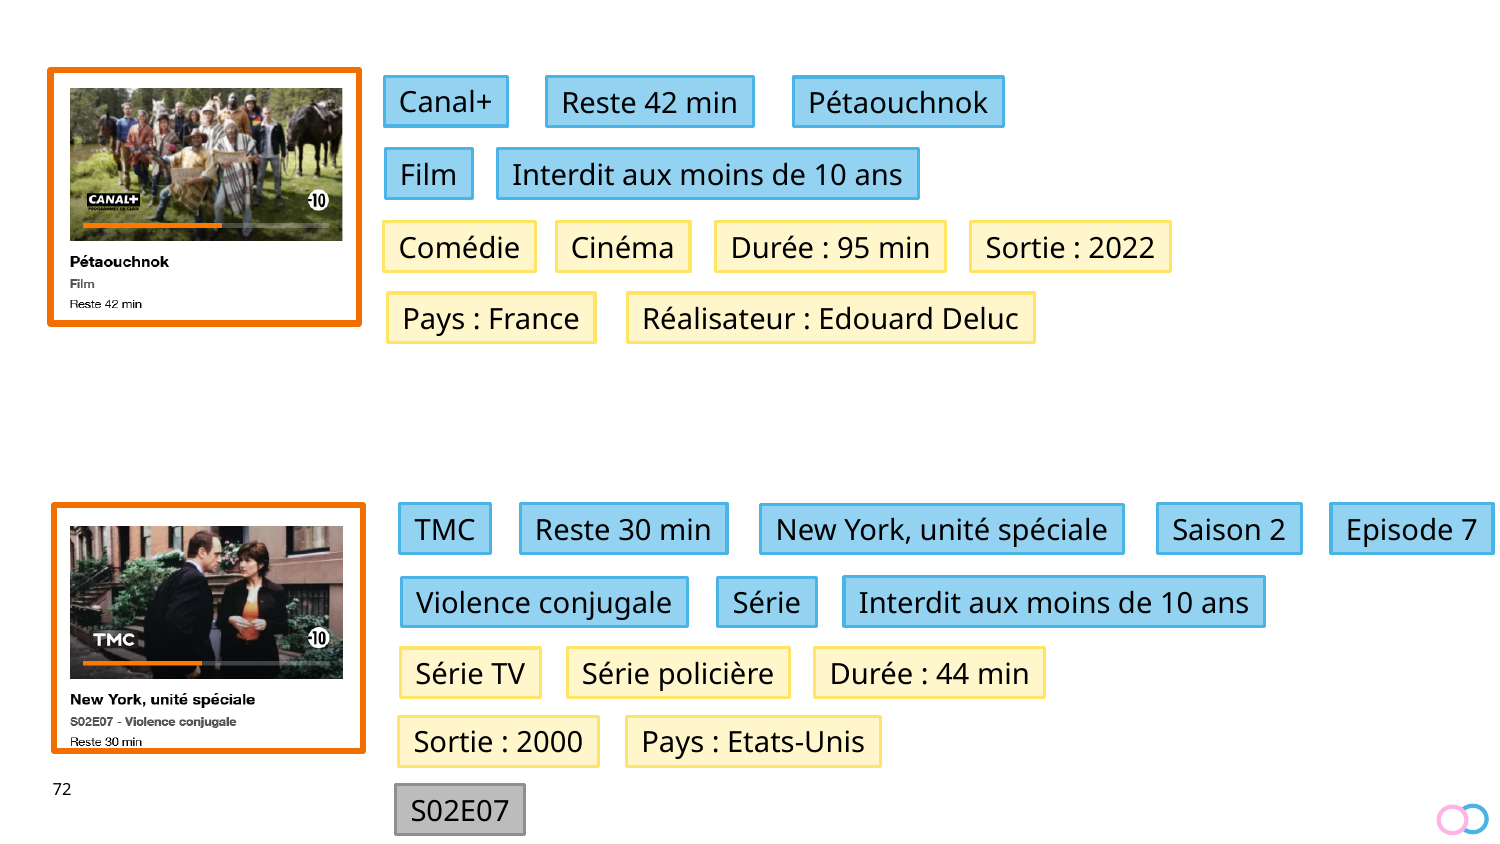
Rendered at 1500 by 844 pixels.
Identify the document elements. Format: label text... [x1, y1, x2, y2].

text_box TMC [399, 503, 491, 554]
text_box Série TV [400, 647, 541, 698]
text_box Cinéma [556, 221, 691, 272]
text_box Sortie : 2022 [970, 221, 1171, 272]
picture [57, 508, 361, 749]
text_box Durée : 44 min [814, 647, 1045, 698]
text_box Interdit aux moins de 10 ans [497, 148, 919, 199]
text_box Reste 42 min [546, 76, 754, 127]
text_box [1462, 803, 1489, 835]
text_box Saison 2 [1157, 503, 1302, 554]
text_box Pays : Etats-Unis [626, 716, 881, 767]
text_box Canal+ [384, 76, 508, 127]
text_box Durée : 95 min [715, 221, 946, 272]
text_box Violence conjugale [401, 577, 688, 627]
text_box [1436, 804, 1469, 836]
text_box Sortie : 2000 [398, 716, 599, 767]
text_box Film [385, 148, 473, 199]
text_box Réalisateur : Edouard Deluc [627, 293, 1035, 343]
text_box Reste 30 min [520, 503, 727, 554]
text_box Episode 7 [1331, 503, 1493, 554]
text_box Pays : France [387, 293, 596, 343]
picture [53, 72, 357, 321]
text_box Série policière [567, 647, 790, 698]
text_box Série [717, 577, 817, 627]
text_box Pétaouchnok [793, 76, 1004, 127]
text_box S02E07 [395, 784, 525, 835]
text_box Interdit aux moins de 10 ans [843, 576, 1265, 627]
text_box New York, unité spéciale [760, 504, 1124, 554]
text_box Comédie [383, 221, 536, 272]
